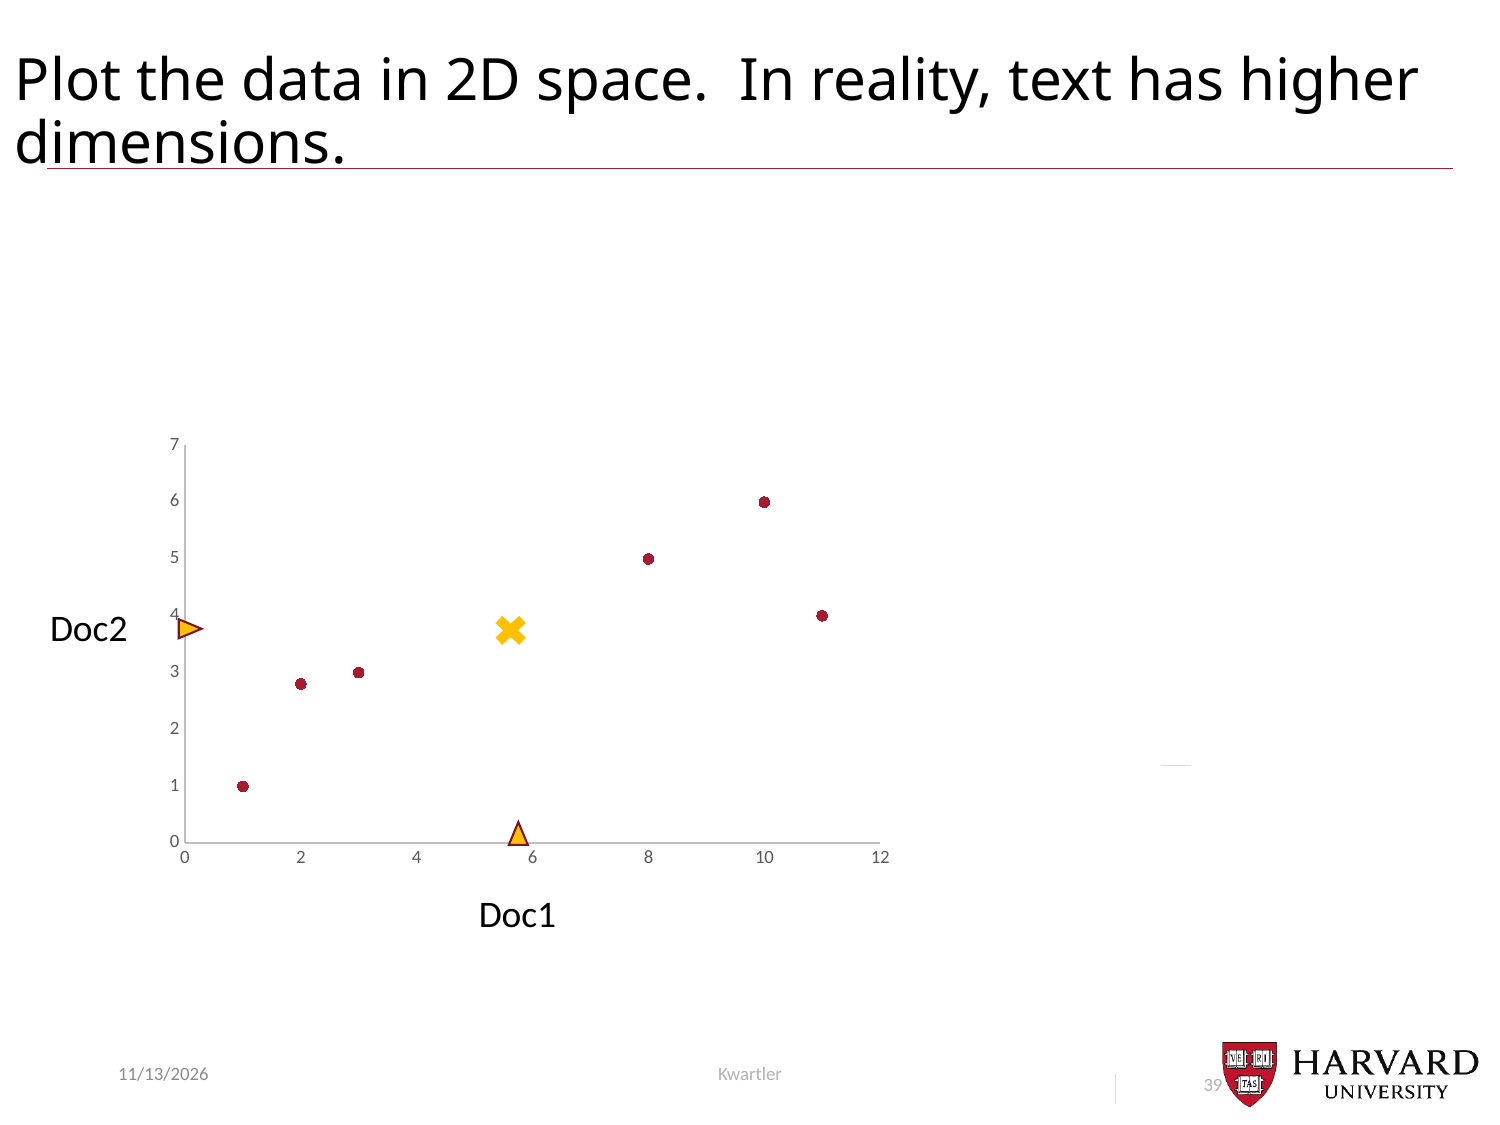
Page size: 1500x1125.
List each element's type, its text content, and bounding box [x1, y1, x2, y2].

title Plot the data in 2D space. In reality, text has higher dimensions. [0, 42, 1500, 140]
picture [1200, 1024, 1500, 1125]
footer Kwartler [496, 1042, 1004, 1103]
chart [154, 426, 905, 877]
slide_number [103, 1042, 441, 1103]
slide_number 39 [1188, 1042, 1330, 1103]
text_box Doc2 [35, 596, 143, 657]
text_box Doc1 [464, 882, 572, 943]
